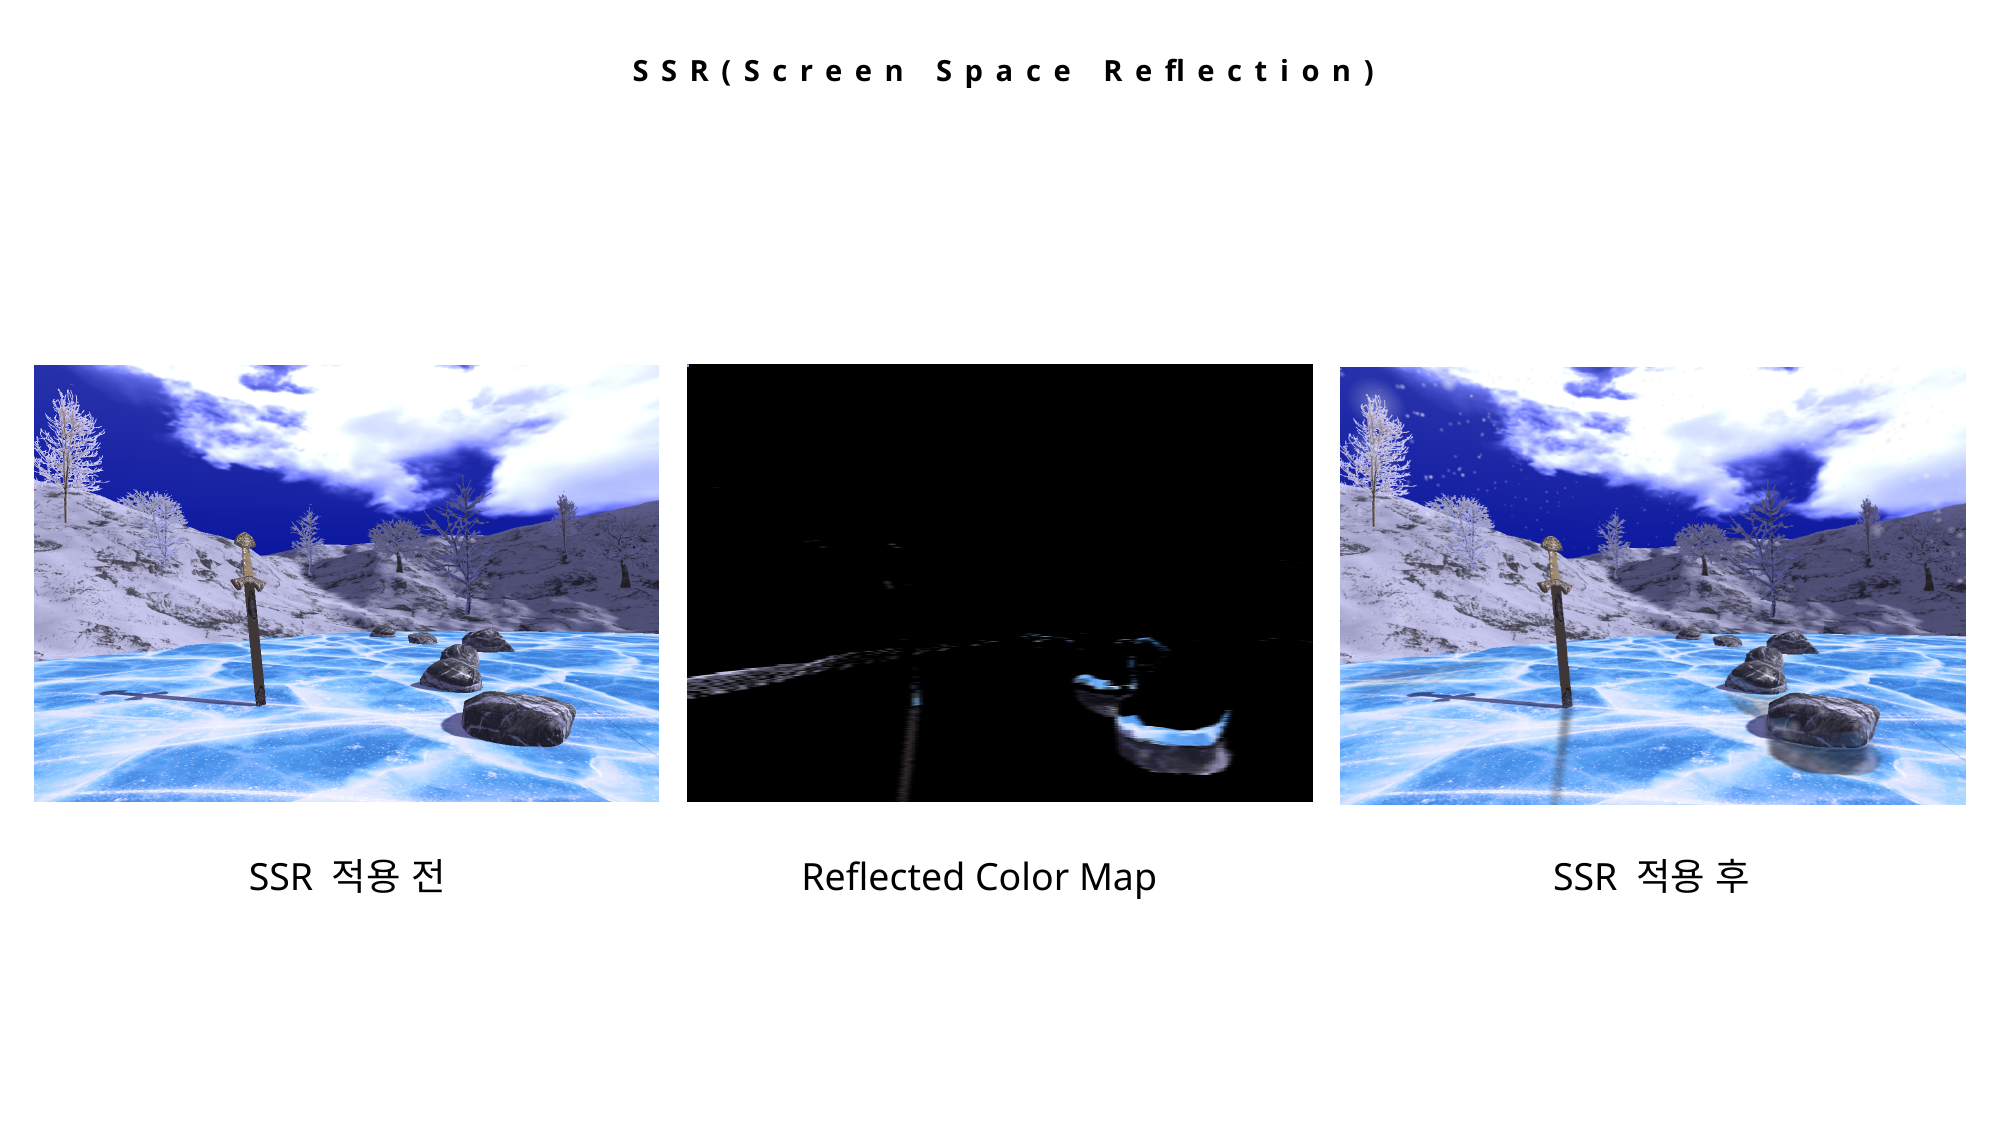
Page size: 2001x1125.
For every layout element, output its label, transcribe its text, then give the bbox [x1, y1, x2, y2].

text_box SSR 적용 후 [1538, 845, 1776, 906]
text_box SSR 적용 전 [234, 845, 461, 906]
text_box SSR(Screen Space Reflection) [256, 44, 1751, 95]
text_box Reflected Color Map [786, 845, 1173, 906]
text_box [34, 364, 1966, 805]
